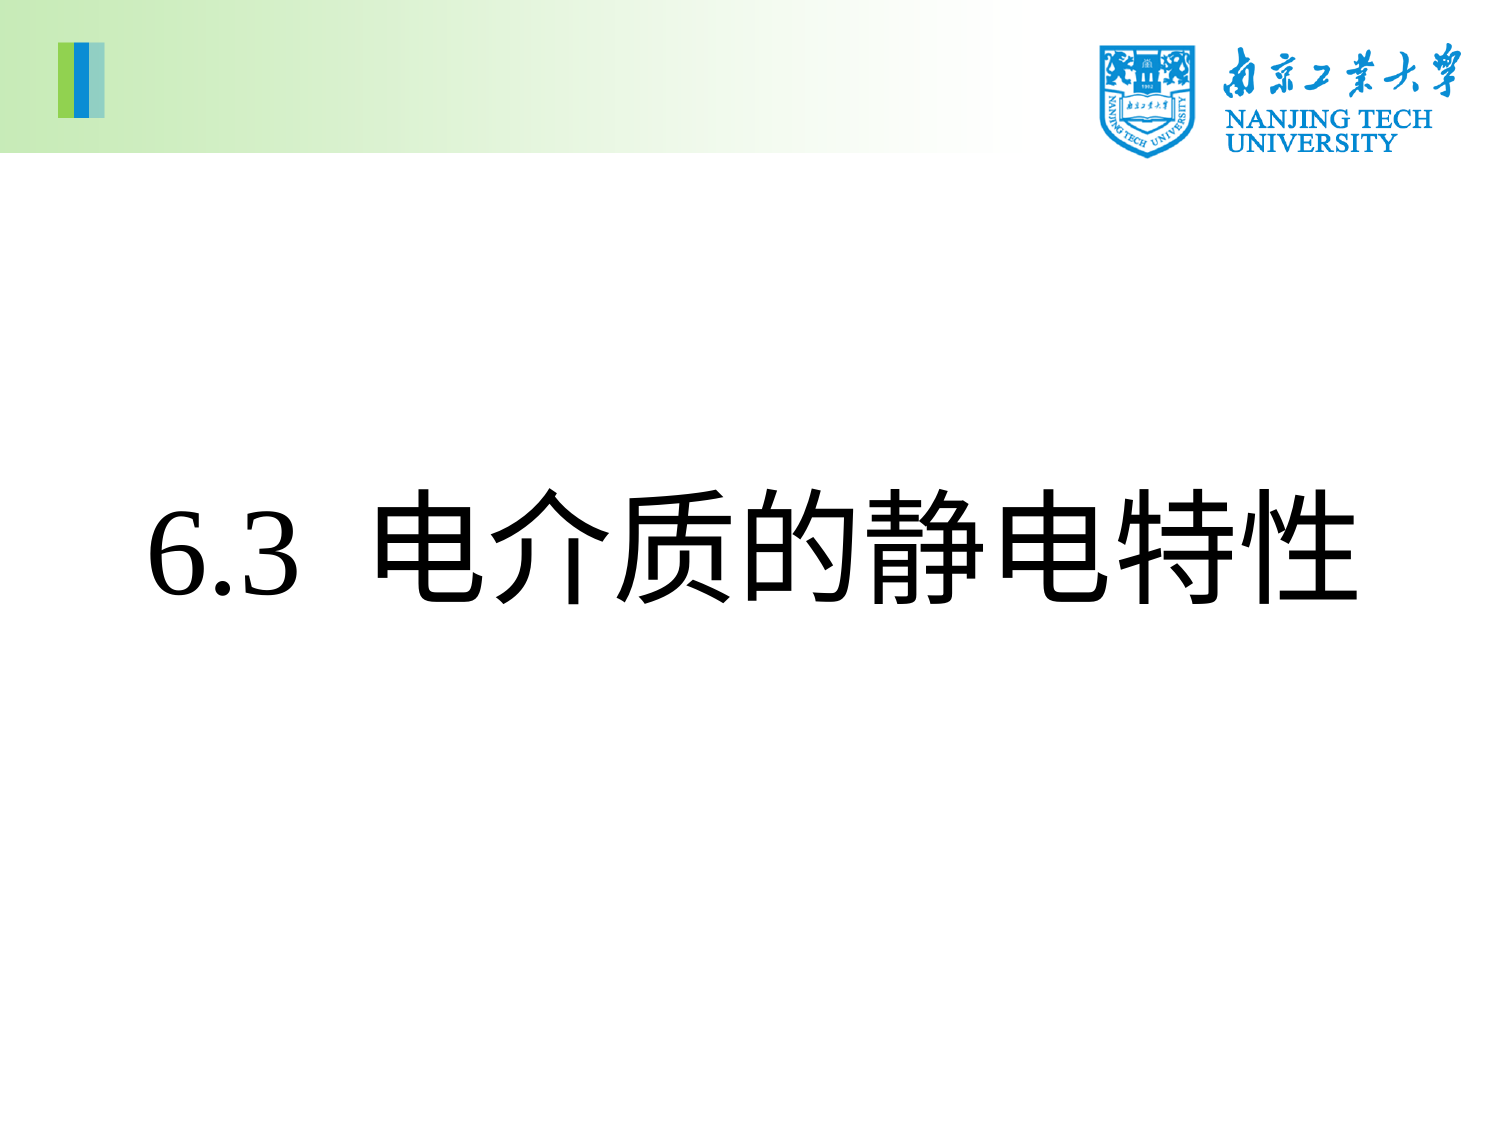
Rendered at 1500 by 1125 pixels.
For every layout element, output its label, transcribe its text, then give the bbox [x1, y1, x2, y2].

text_box 6.3 电介质的静电特性 [130, 462, 1378, 628]
picture [0, 0, 1500, 1125]
